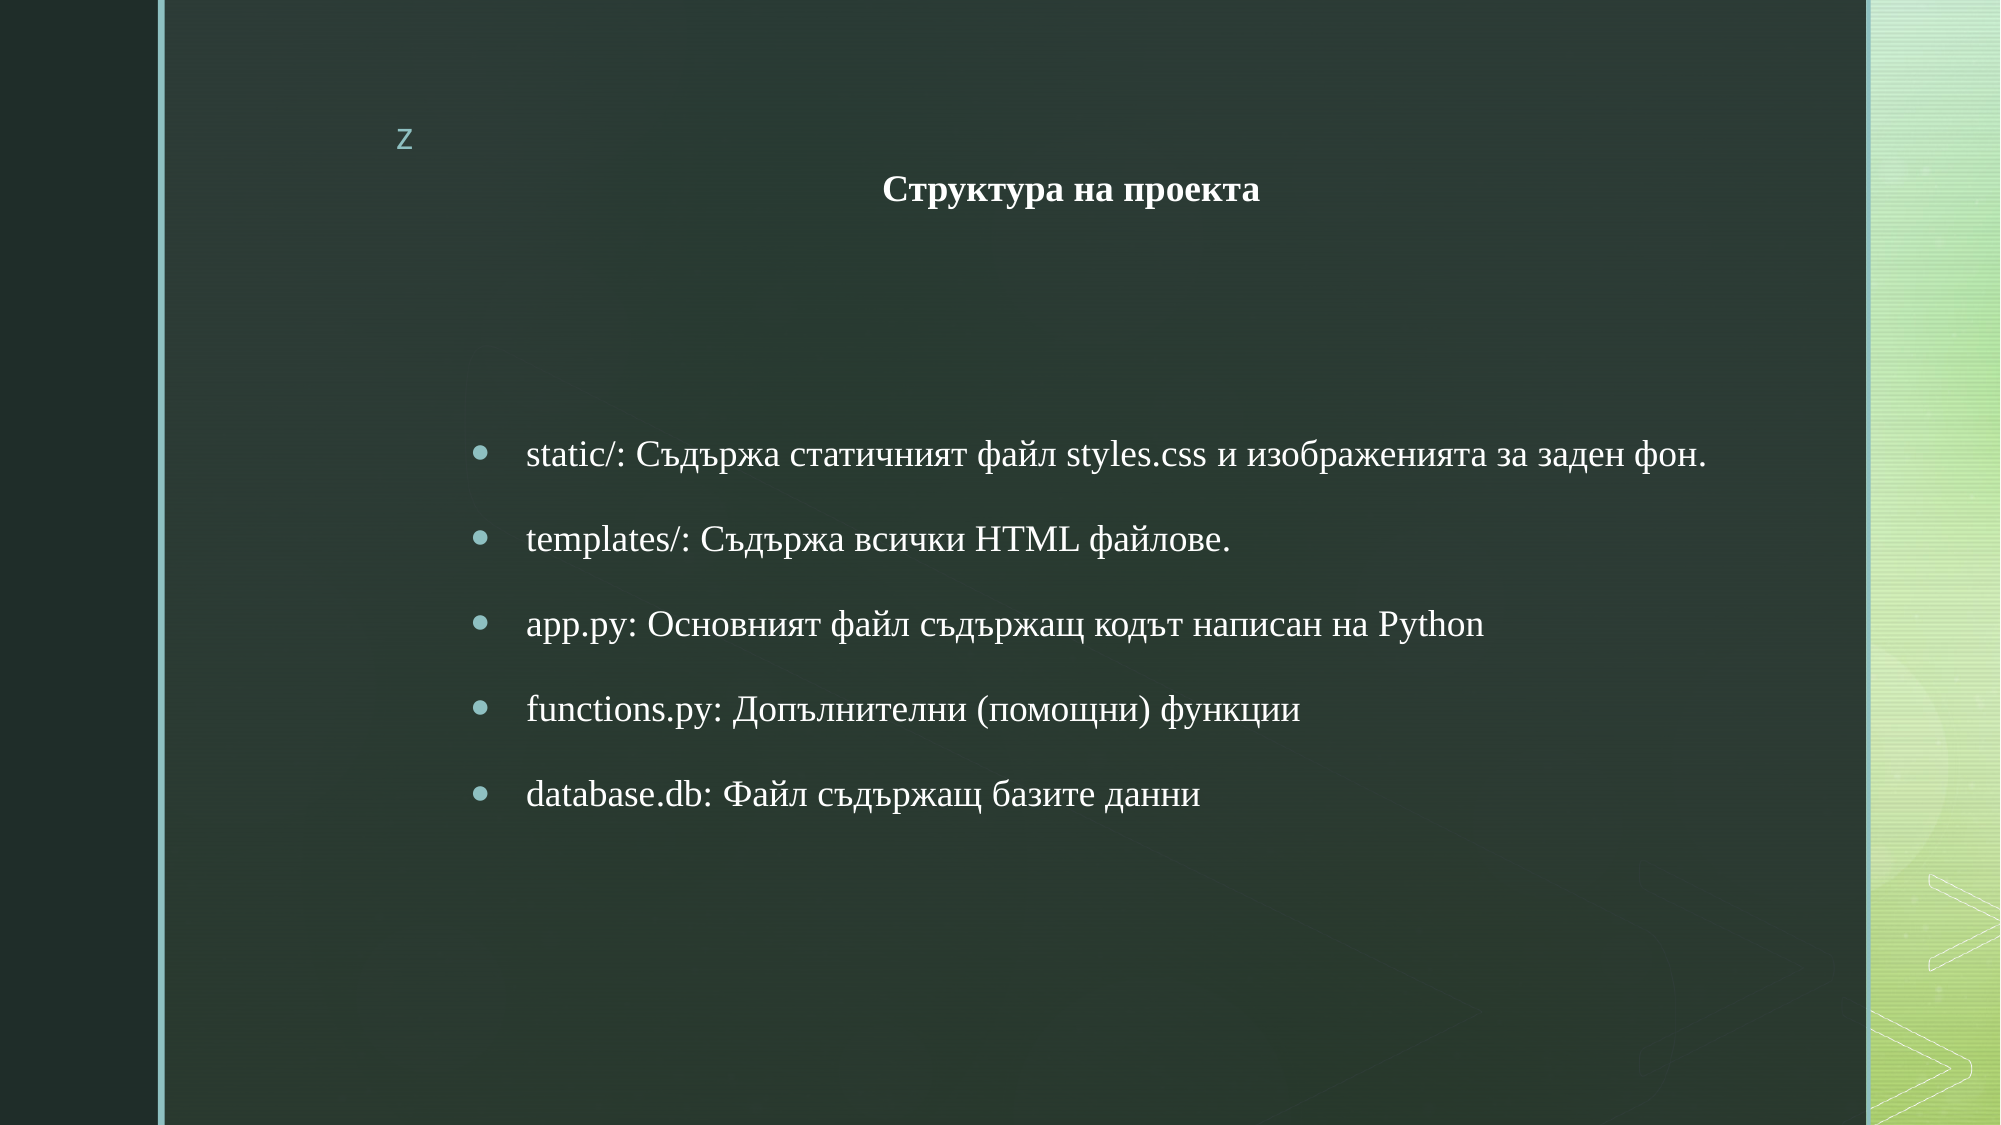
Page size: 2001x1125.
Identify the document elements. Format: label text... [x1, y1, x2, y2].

picture [1871, 0, 2001, 1125]
list static/: Съдържа статичният файл styles.css и изображенията за заден фон. templates/: Съдържа всички HTML файлове. app.py: Основният файл съдържащ кодът написан на Python functions.py: Допълнителни (помощни) функции database.db: Файл съдържащ базите данни [454, 336, 1734, 993]
title Структура на проекта [428, 132, 1734, 310]
